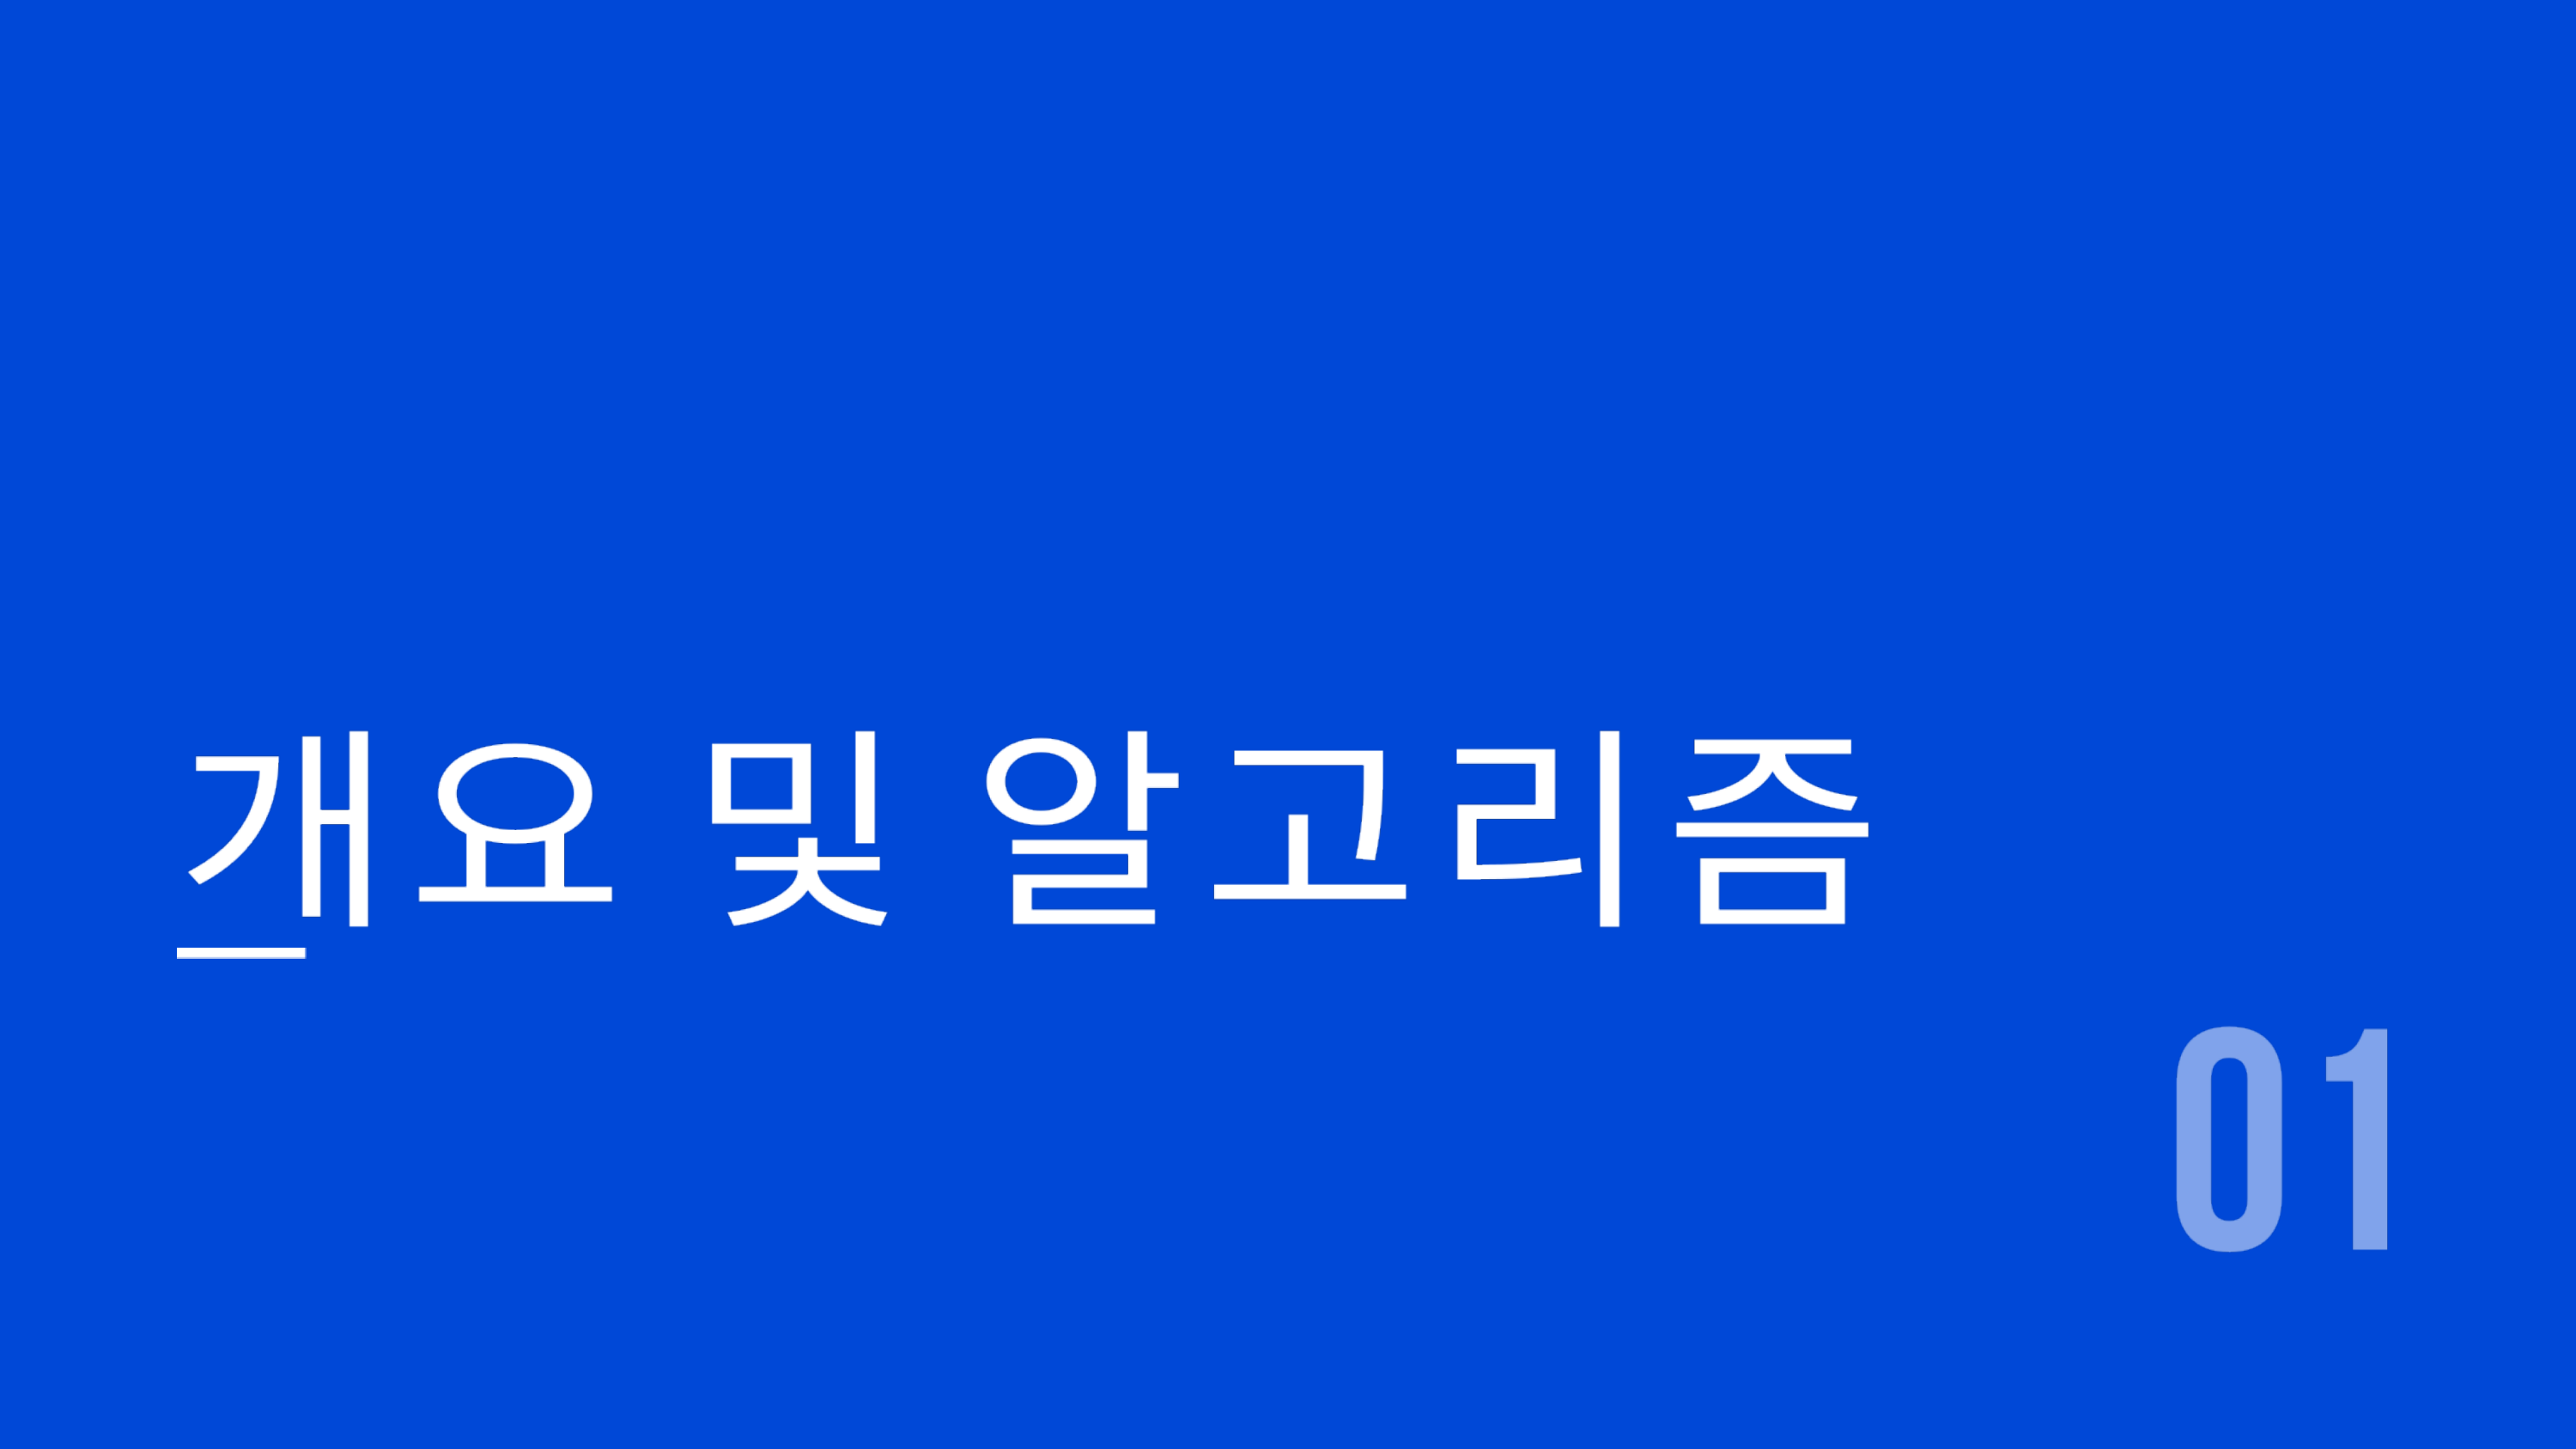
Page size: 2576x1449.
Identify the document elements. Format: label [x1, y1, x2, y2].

picture [2066, 888, 2560, 1449]
picture [143, 634, 1987, 1071]
text_box [176, 948, 307, 959]
